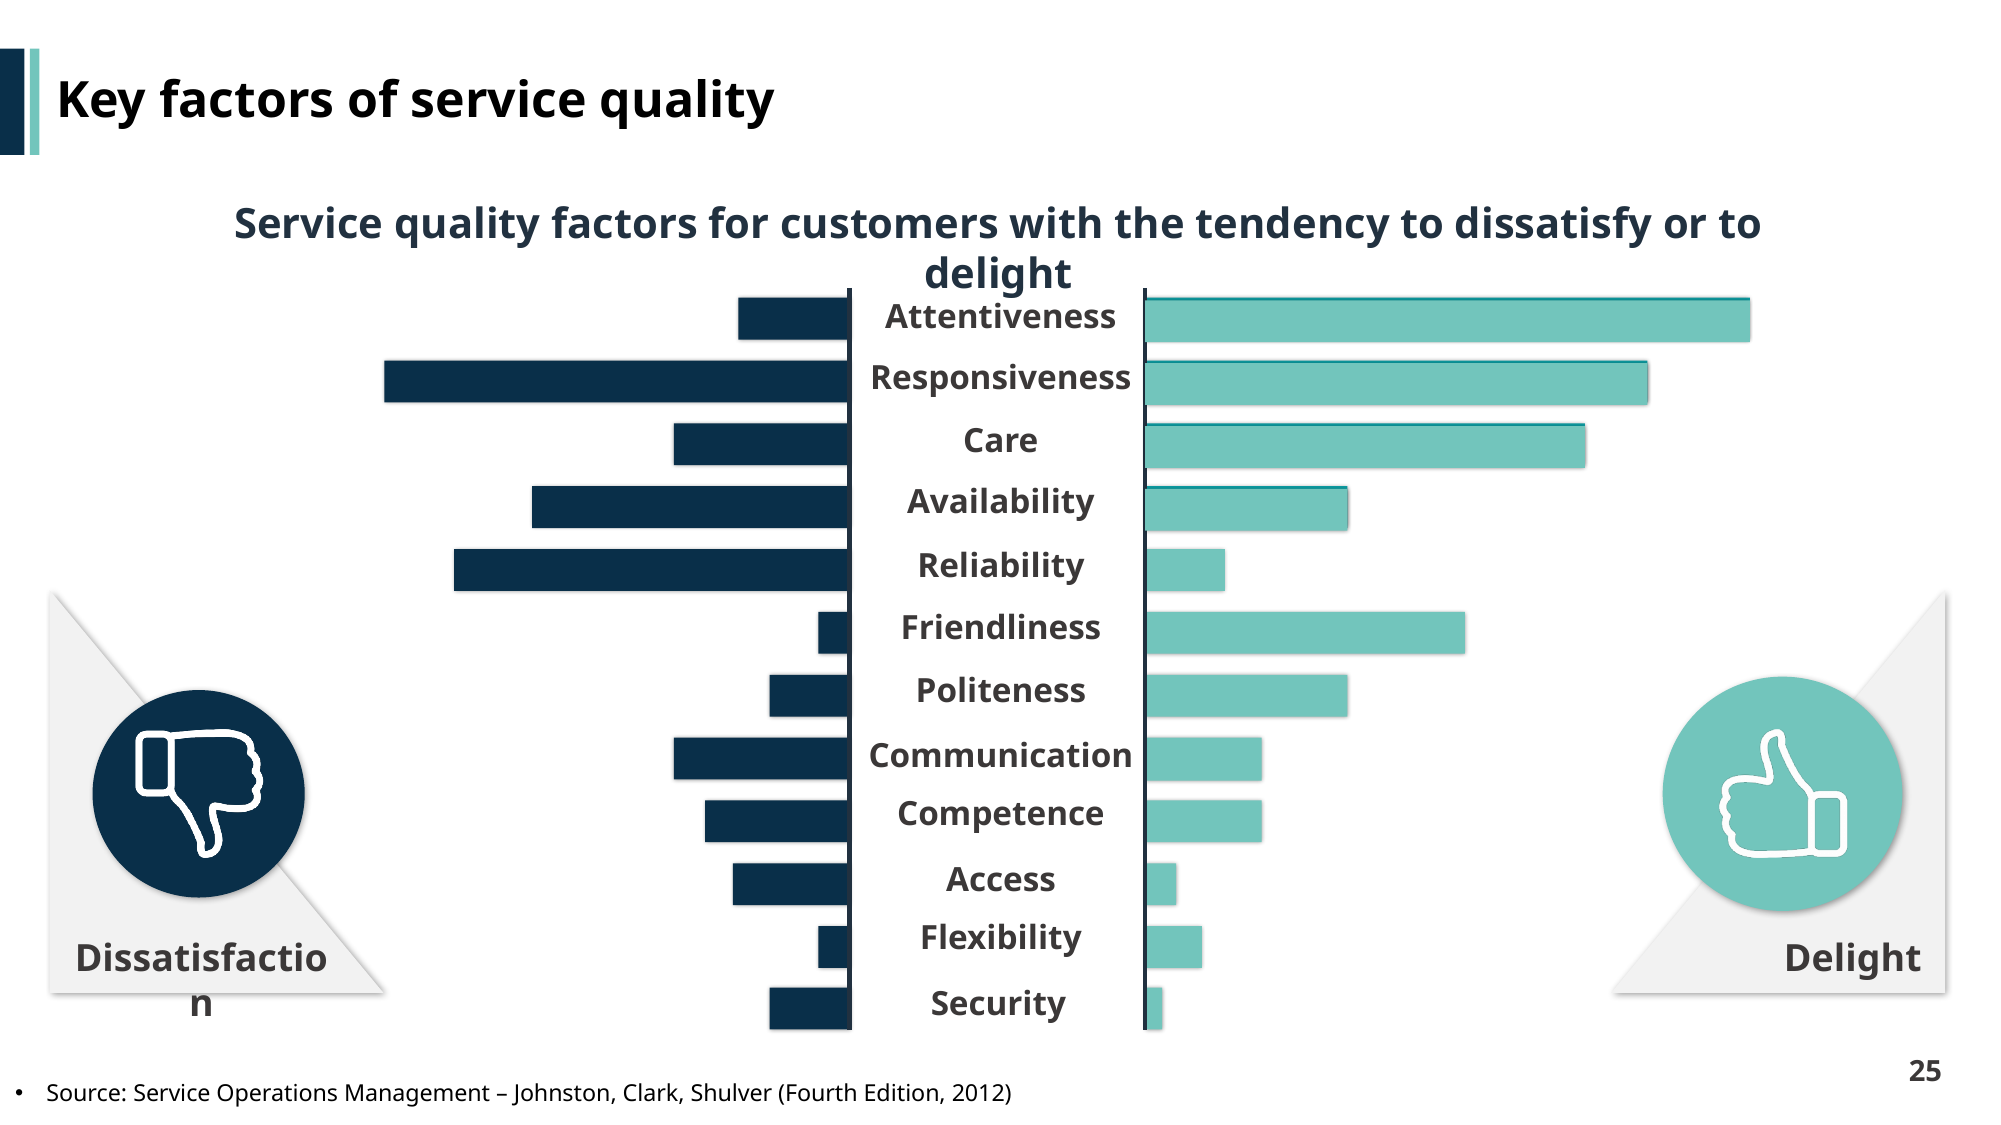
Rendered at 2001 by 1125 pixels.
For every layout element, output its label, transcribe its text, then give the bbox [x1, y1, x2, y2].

slide_number 25 [1507, 1042, 1958, 1103]
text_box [47, 189, 1946, 1031]
title Key factors of service quality [41, 48, 1958, 155]
list Source: Service Operations Management – Johnston, Clark, Shulver (Fourth Edition, 2012) [0, 1073, 1534, 1114]
